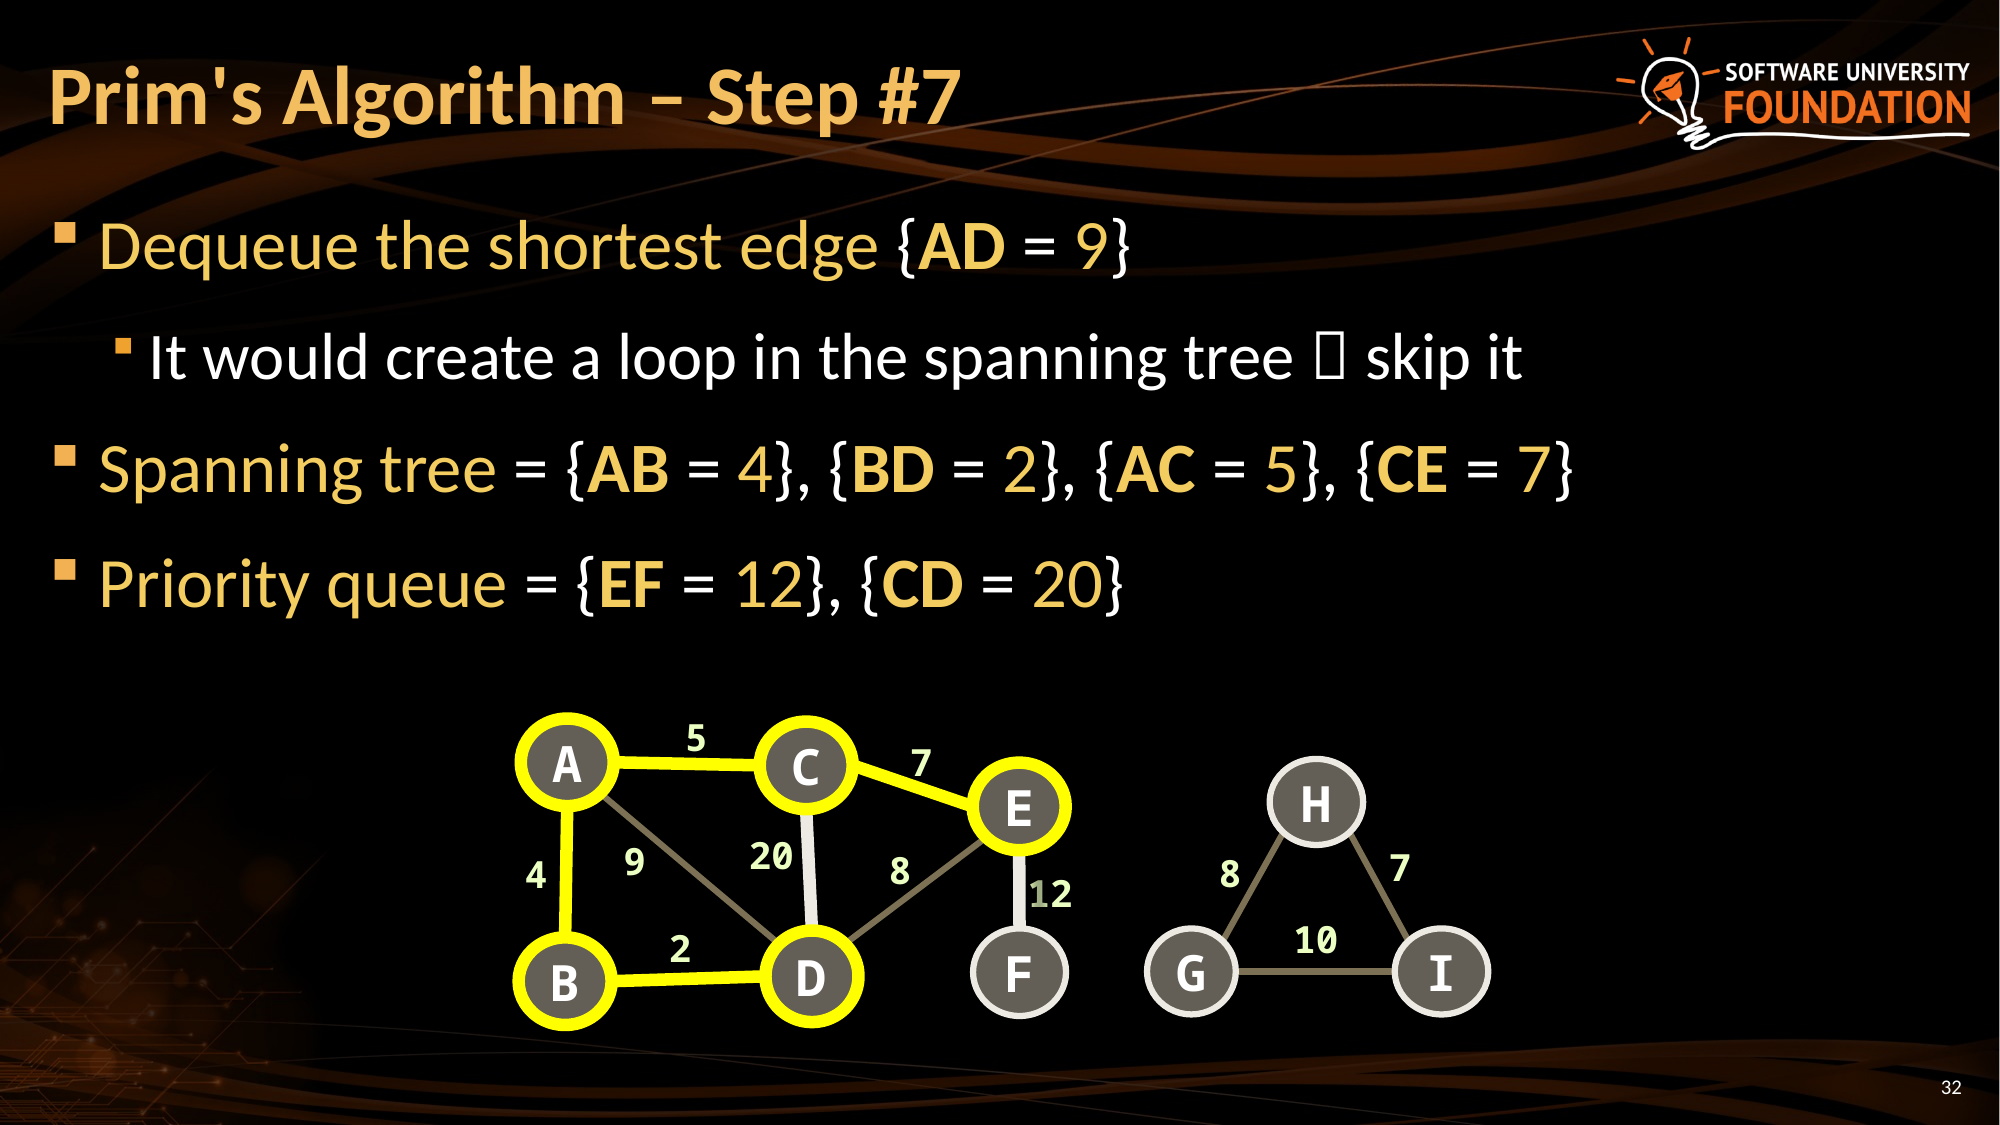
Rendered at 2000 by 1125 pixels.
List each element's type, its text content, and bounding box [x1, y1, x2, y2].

title Prim's Algorithm – Step #7 [30, 6, 1602, 189]
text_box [510, 706, 1489, 1025]
list Dequeue the shortest edge {AD = 9} It would create a loop in the spanning tree  skip it Spanning tree = {AB = 4}, {BD = 2}, {AC = 5}, {CE = 7} Priority queue = {EF = 12}, {CD = 20} [31, 188, 1968, 1103]
picture [0, 0, 2000, 1125]
